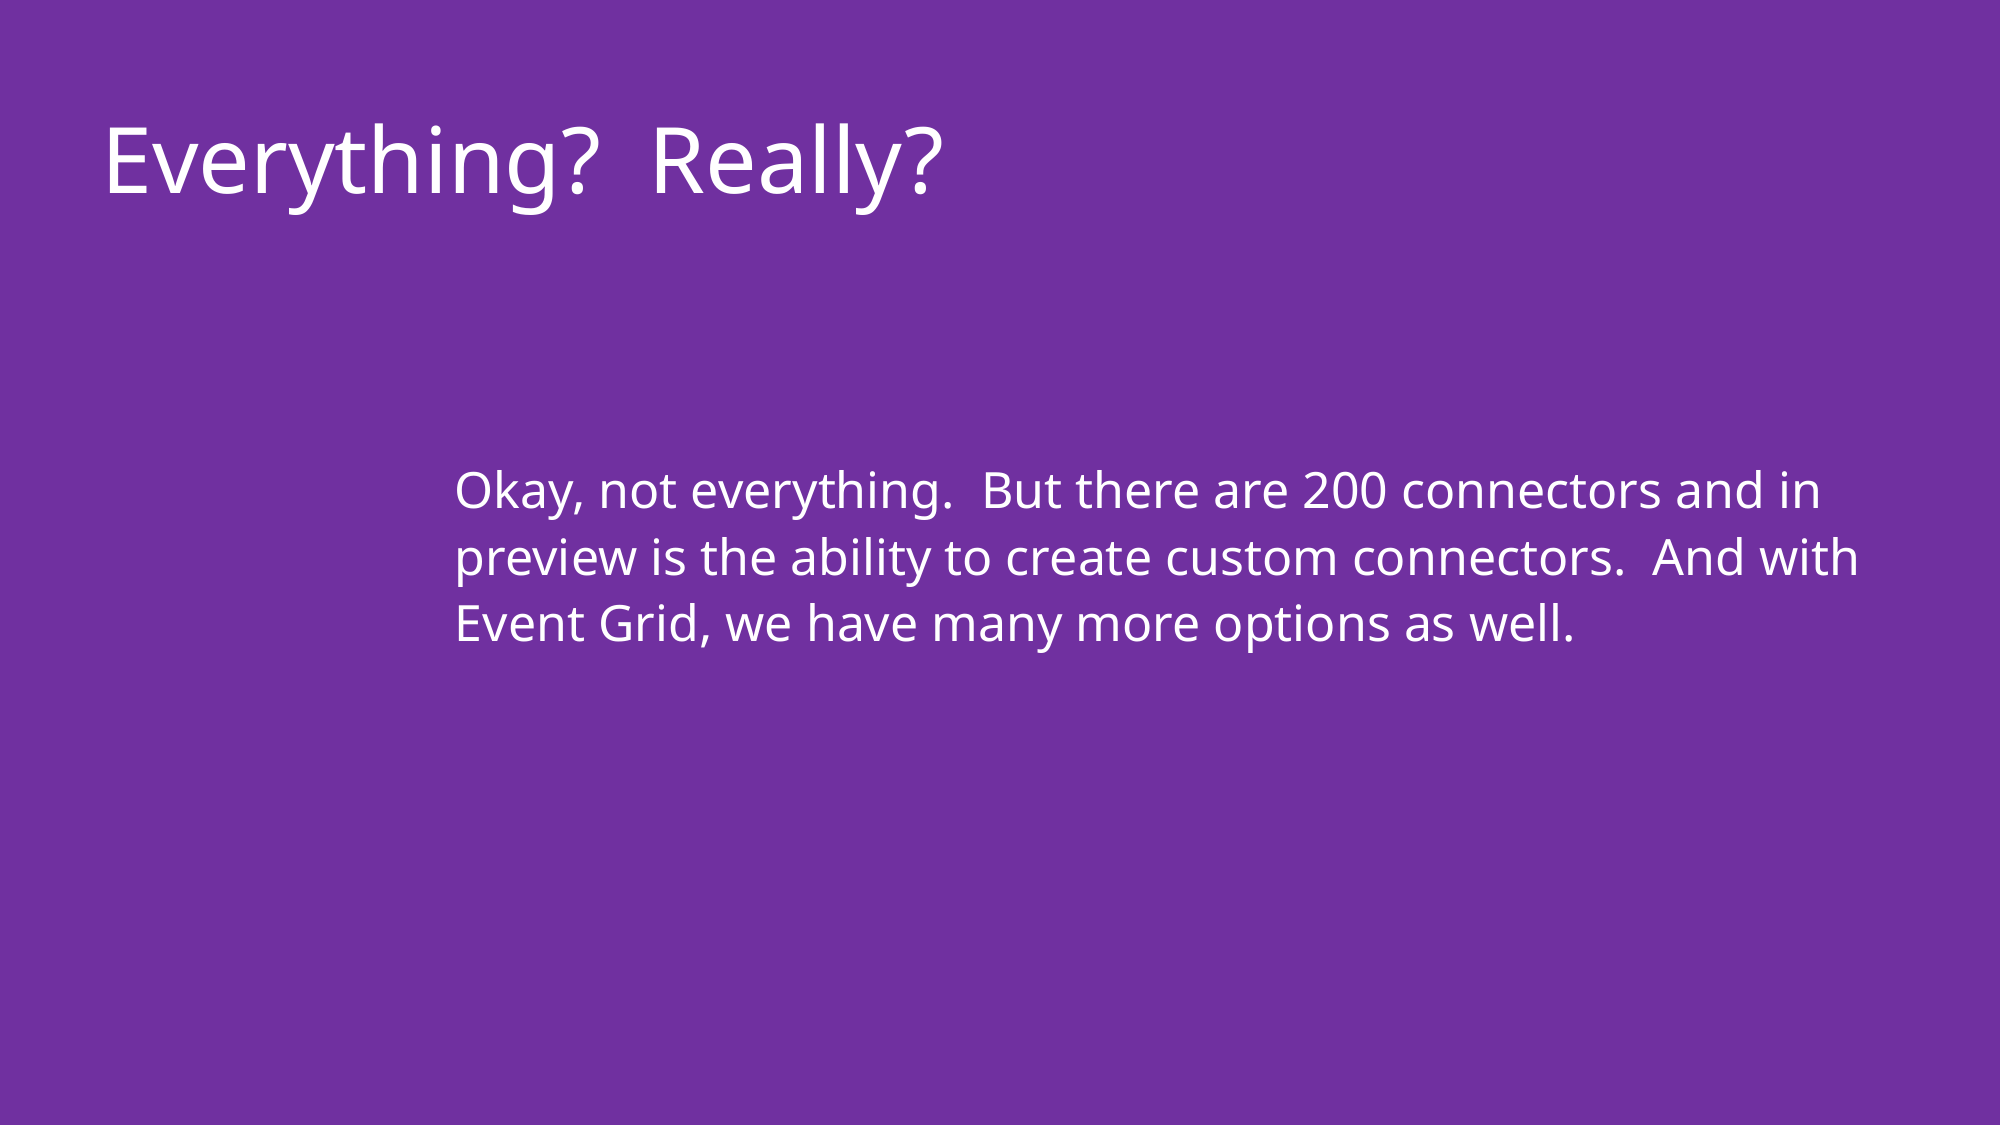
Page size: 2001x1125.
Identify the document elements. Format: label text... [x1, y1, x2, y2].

text_box Okay, not everything. But there are 200 connectors and in preview is the ability to create custom connectors. And with Event Grid, we have many more options as well. [424, 441, 1905, 677]
text_box Everything? Really? [70, 90, 976, 238]
